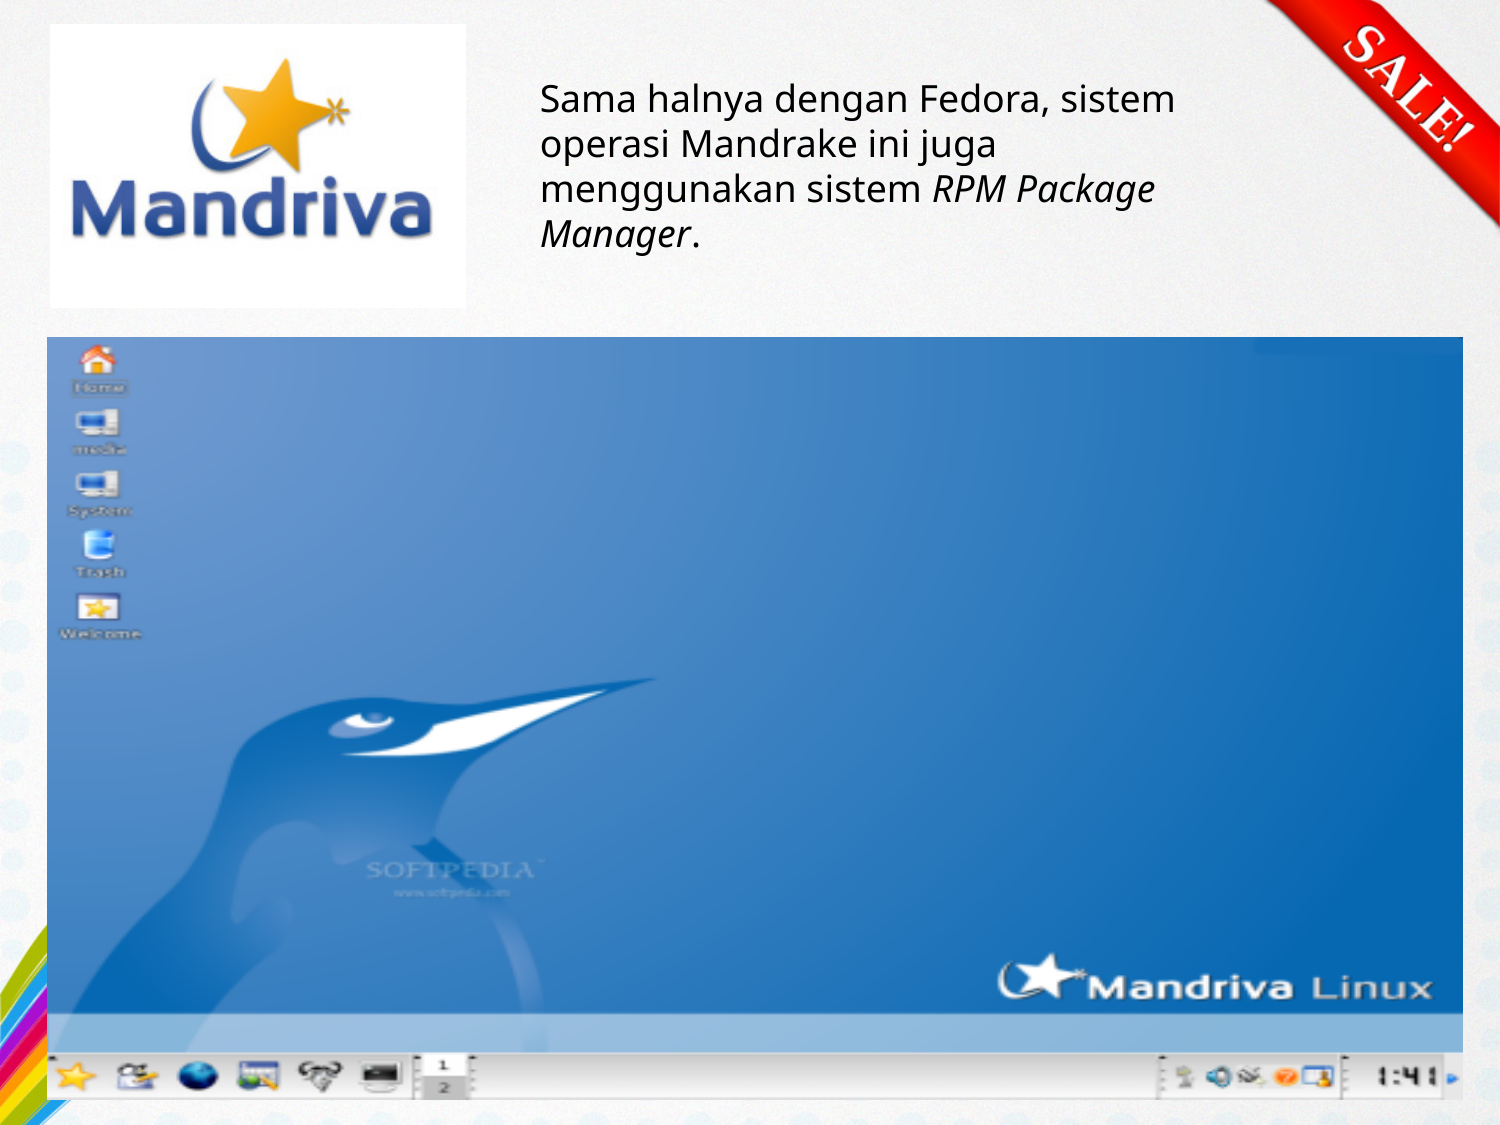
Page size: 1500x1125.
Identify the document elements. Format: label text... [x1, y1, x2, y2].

text_box Sama halnya dengan Fedora, sistem operasi Mandrake ini juga menggunakan sistem RPM Package Manager. [524, 67, 1275, 263]
picture [0, 0, 1500, 1125]
